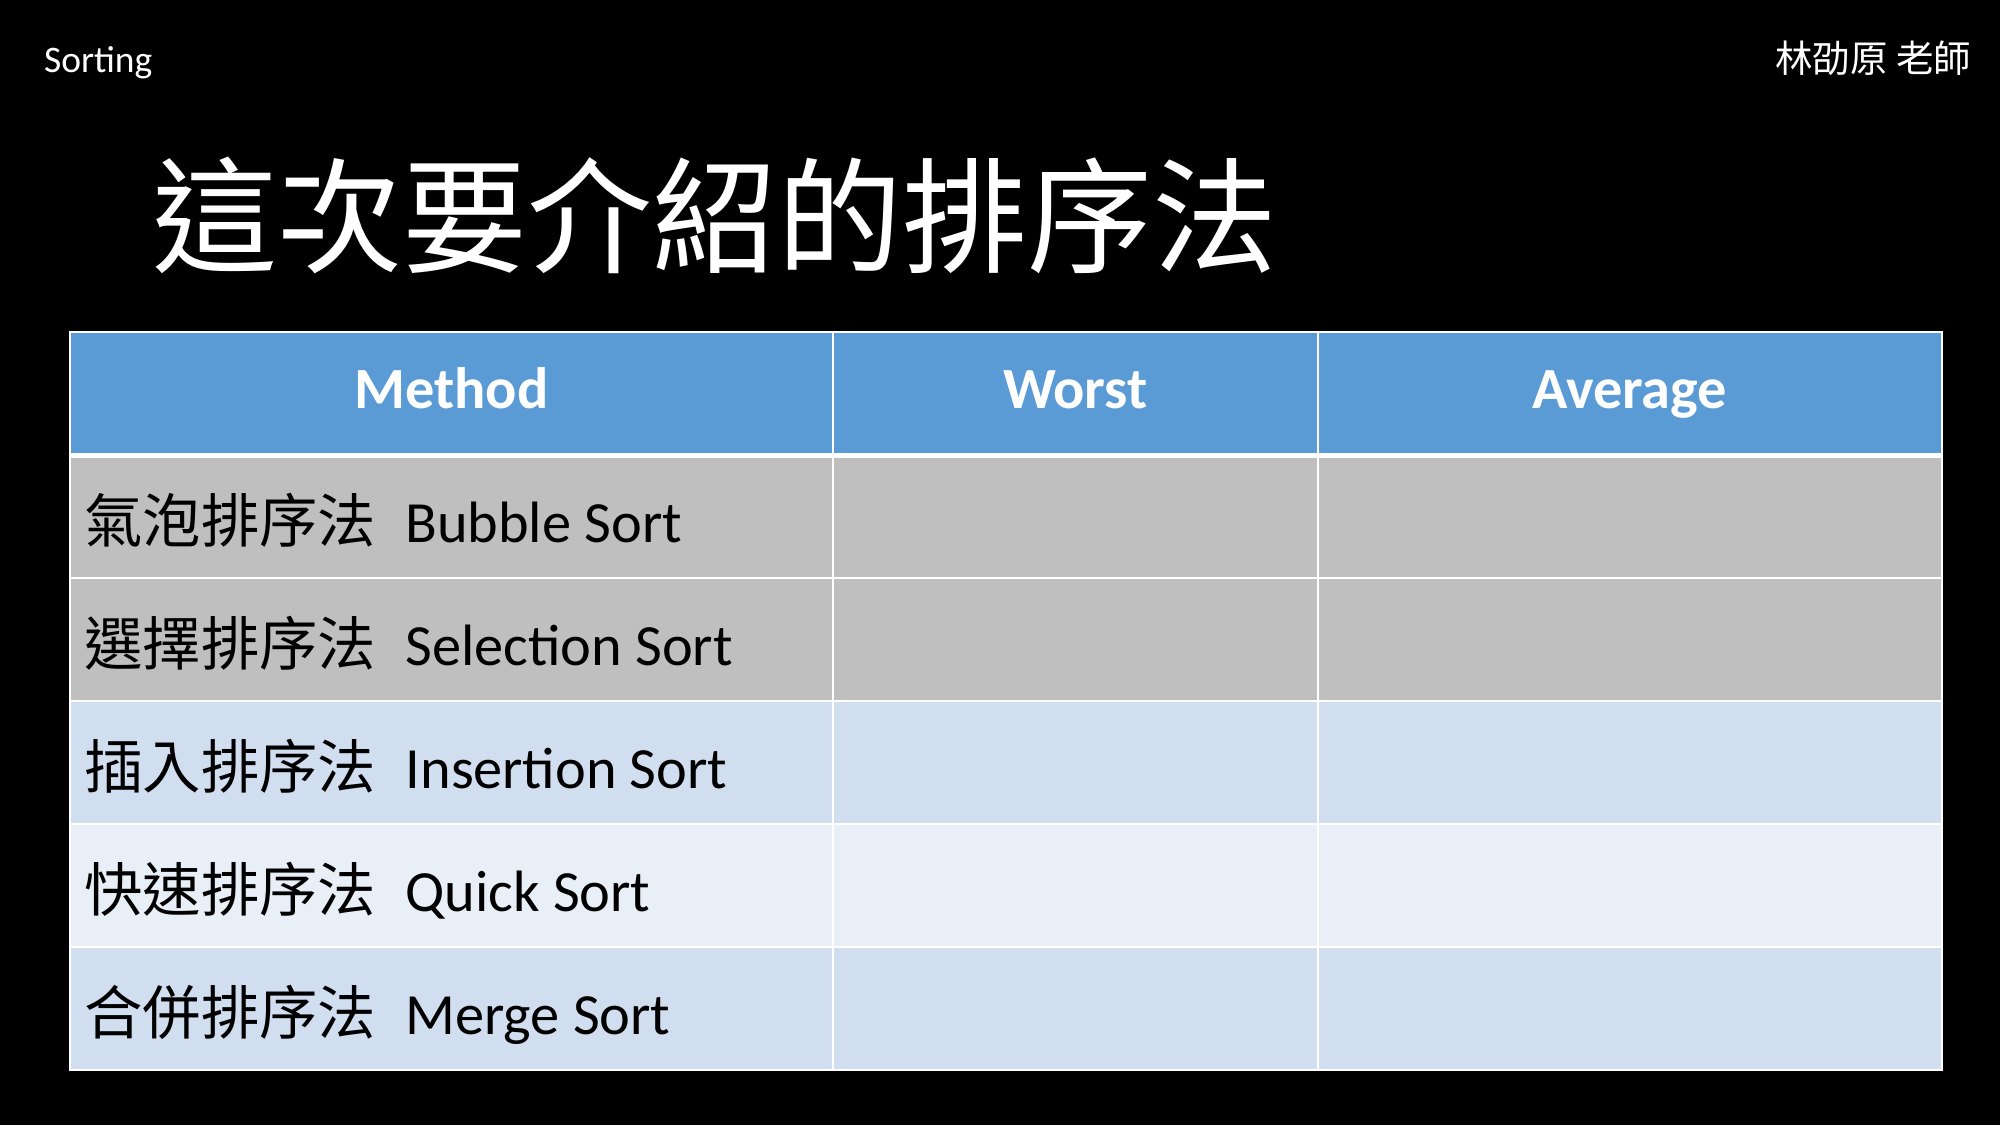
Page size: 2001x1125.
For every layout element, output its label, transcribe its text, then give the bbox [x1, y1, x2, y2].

text_box 林劭原 老師 [1760, 27, 1987, 87]
title 這次要介紹的排序法 [137, 114, 1863, 331]
text_box Sorting [29, 27, 168, 87]
